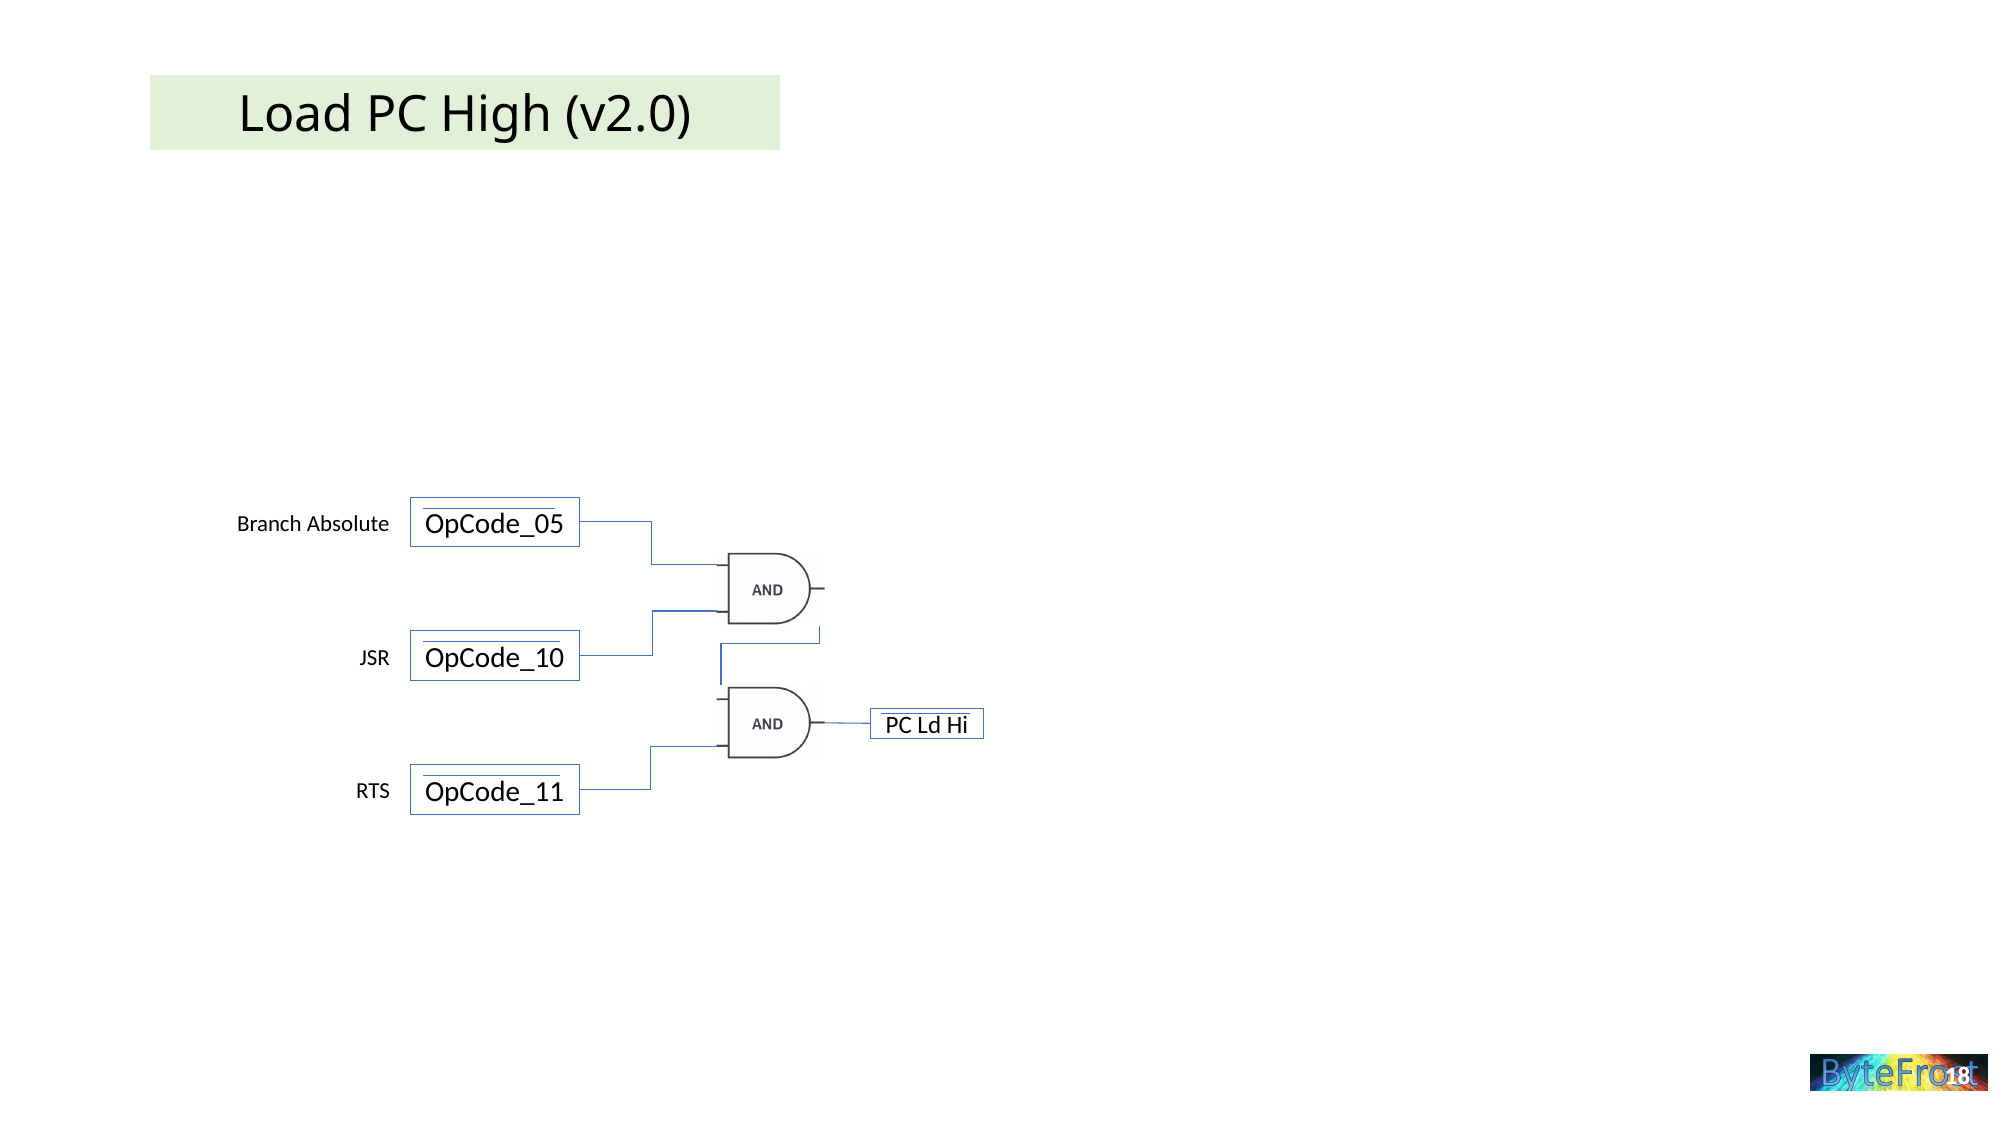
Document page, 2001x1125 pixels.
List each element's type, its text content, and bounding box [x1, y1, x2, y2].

text_box JSR [210, 634, 405, 677]
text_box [408, 764, 581, 815]
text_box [408, 630, 581, 682]
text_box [580, 611, 722, 657]
text_box RTS [210, 768, 405, 811]
picture [1810, 1054, 1988, 1091]
picture [716, 551, 825, 627]
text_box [580, 746, 723, 790]
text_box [870, 708, 984, 739]
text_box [722, 627, 819, 685]
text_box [580, 522, 726, 565]
title Load PC High (v2.0) [150, 75, 780, 150]
text_box Branch Absolute [210, 500, 405, 544]
picture [716, 685, 825, 761]
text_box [408, 497, 581, 548]
